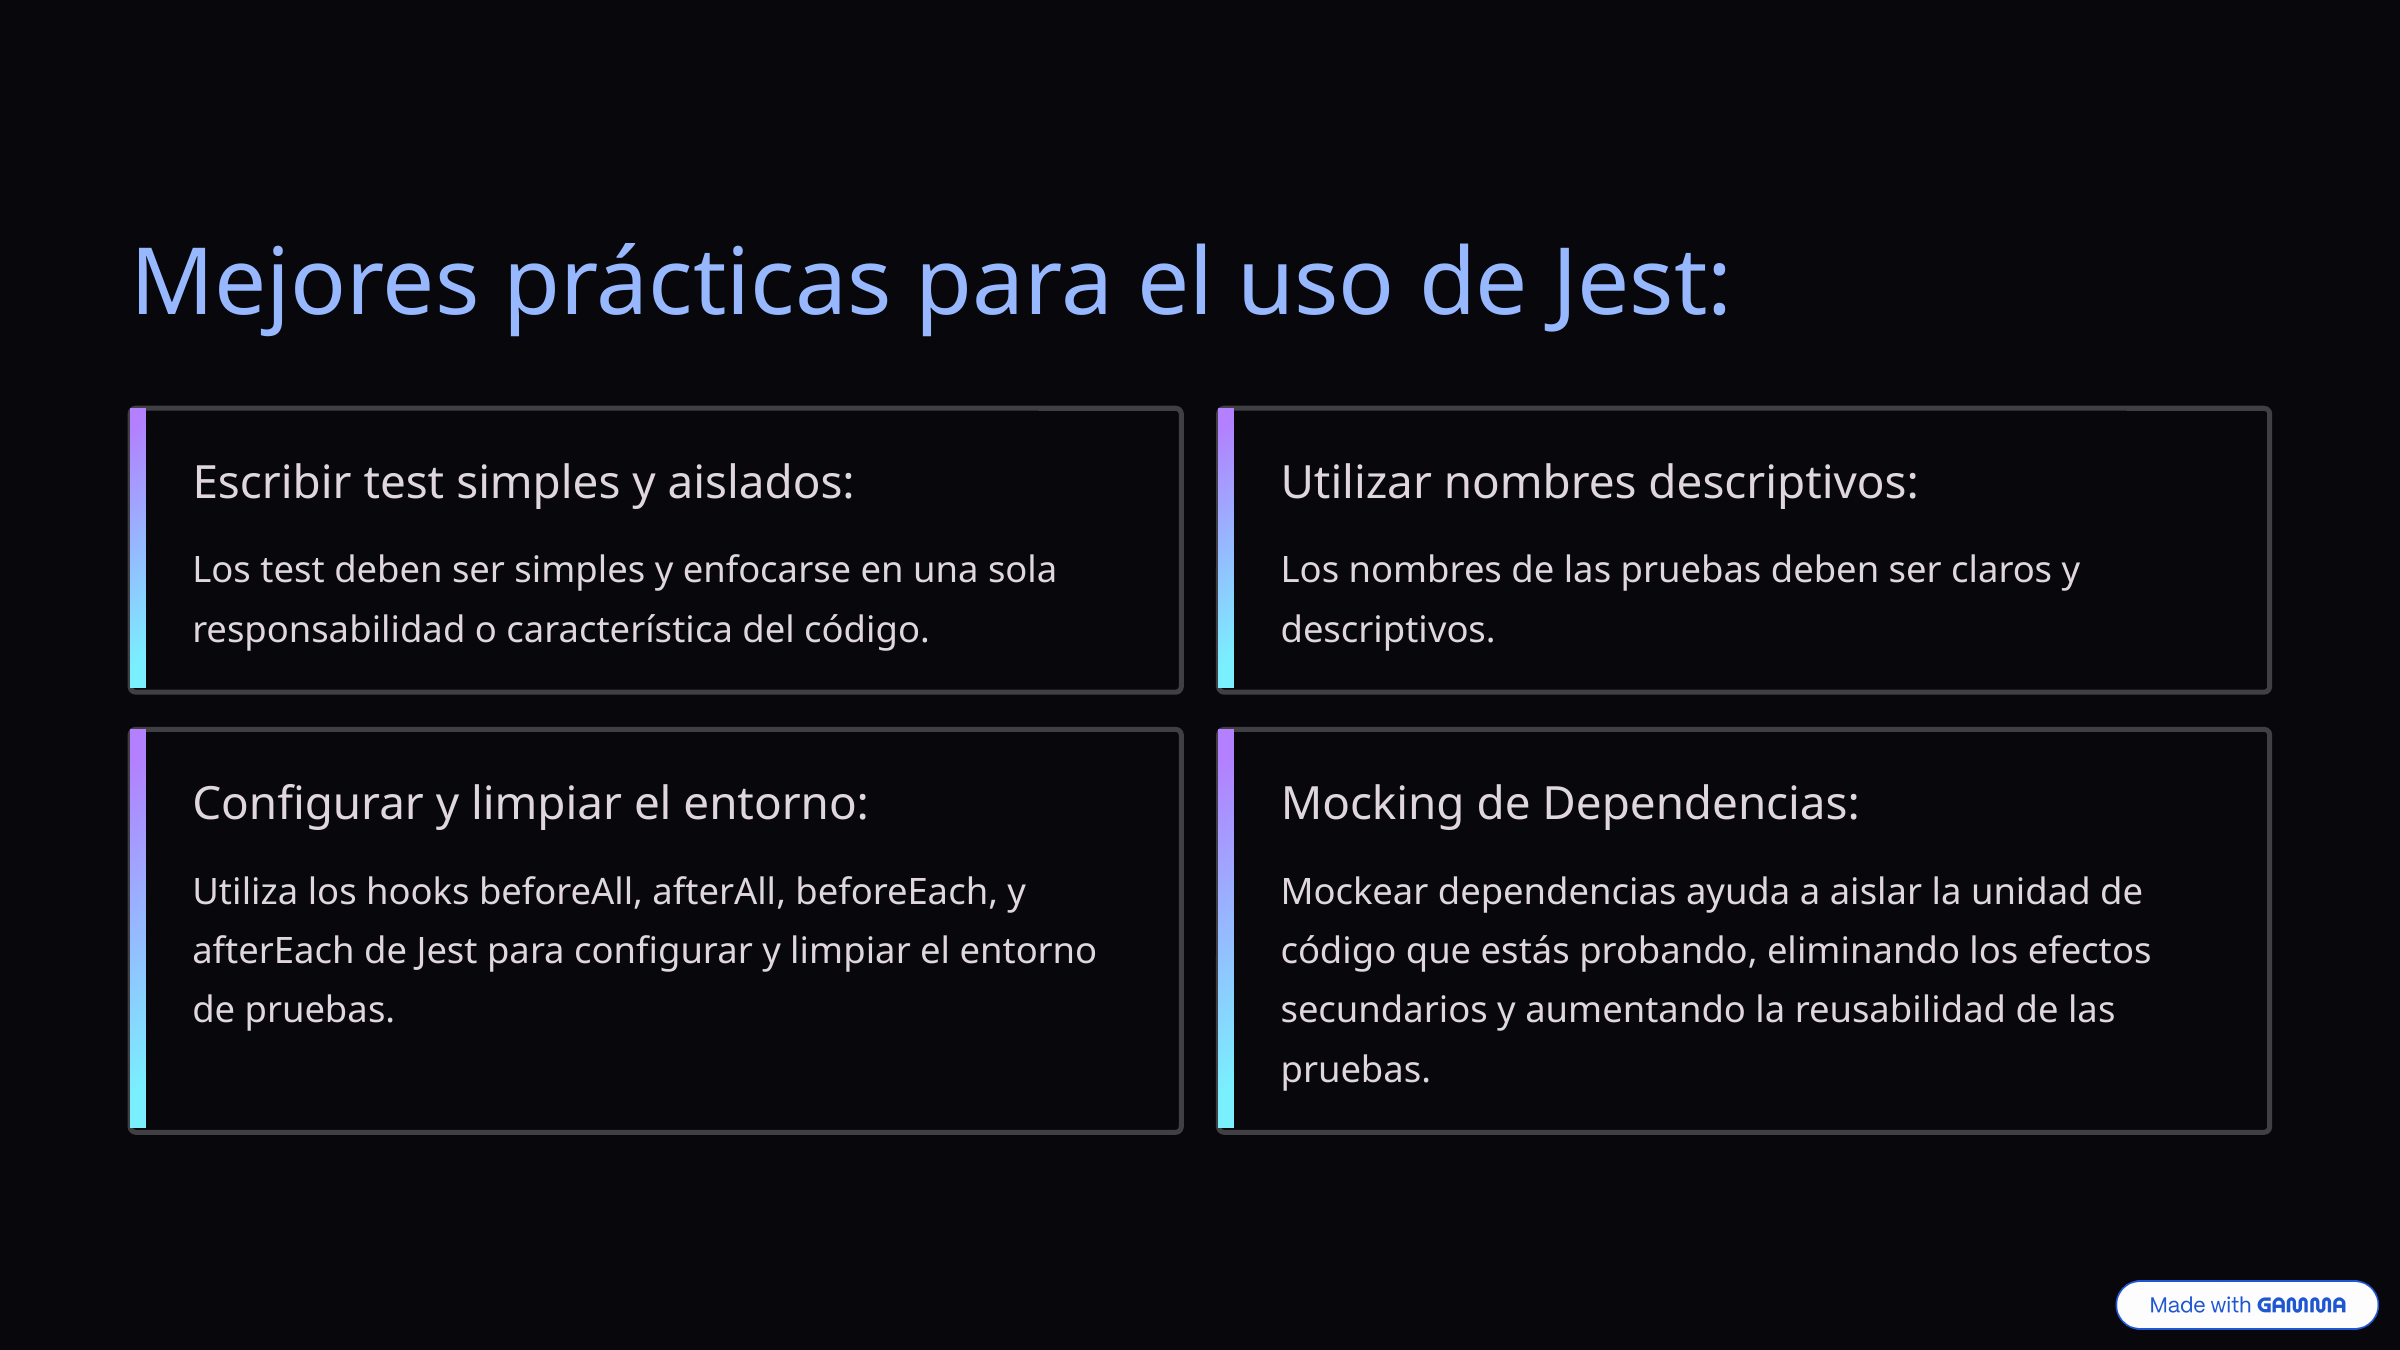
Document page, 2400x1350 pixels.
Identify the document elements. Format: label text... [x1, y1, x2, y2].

text_box Mejores prácticas para el uso de Jest: [130, 217, 1904, 334]
text_box Utiliza los hooks beforeAll, afterAll, beforeEach, y afterEach de Jest para configurar y limpiar el entorno de pruebas. [192, 851, 1140, 1031]
text_box Mocking de Dependencias: [1280, 771, 1925, 830]
text_box [1239, 729, 2270, 1133]
text_box Escribir test simples y aislados: [192, 450, 929, 509]
text_box Los test deben ser simples y enfocarse en una sola responsabilidad o característica del código. [192, 530, 1140, 650]
text_box Mockear dependencias ayuda a aislar la unidad de código que estás probando, eliminando los efectos secundarios y aumentando la reusabilidad de las pruebas. [1280, 851, 2228, 1091]
text_box [151, 729, 1182, 1133]
picture [1218, 729, 1239, 1133]
text_box Utilizar nombres descriptivos: [1280, 450, 1993, 509]
picture [2106, 1271, 2389, 1339]
picture [130, 408, 151, 693]
text_box Los nombres de las pruebas deben ser claros y descriptivos. [1280, 530, 2228, 650]
text_box [1239, 408, 2270, 693]
picture [130, 729, 151, 1133]
text_box Configurar y limpiar el entorno: [192, 771, 929, 830]
text_box [151, 408, 1182, 693]
picture [1218, 408, 1239, 693]
